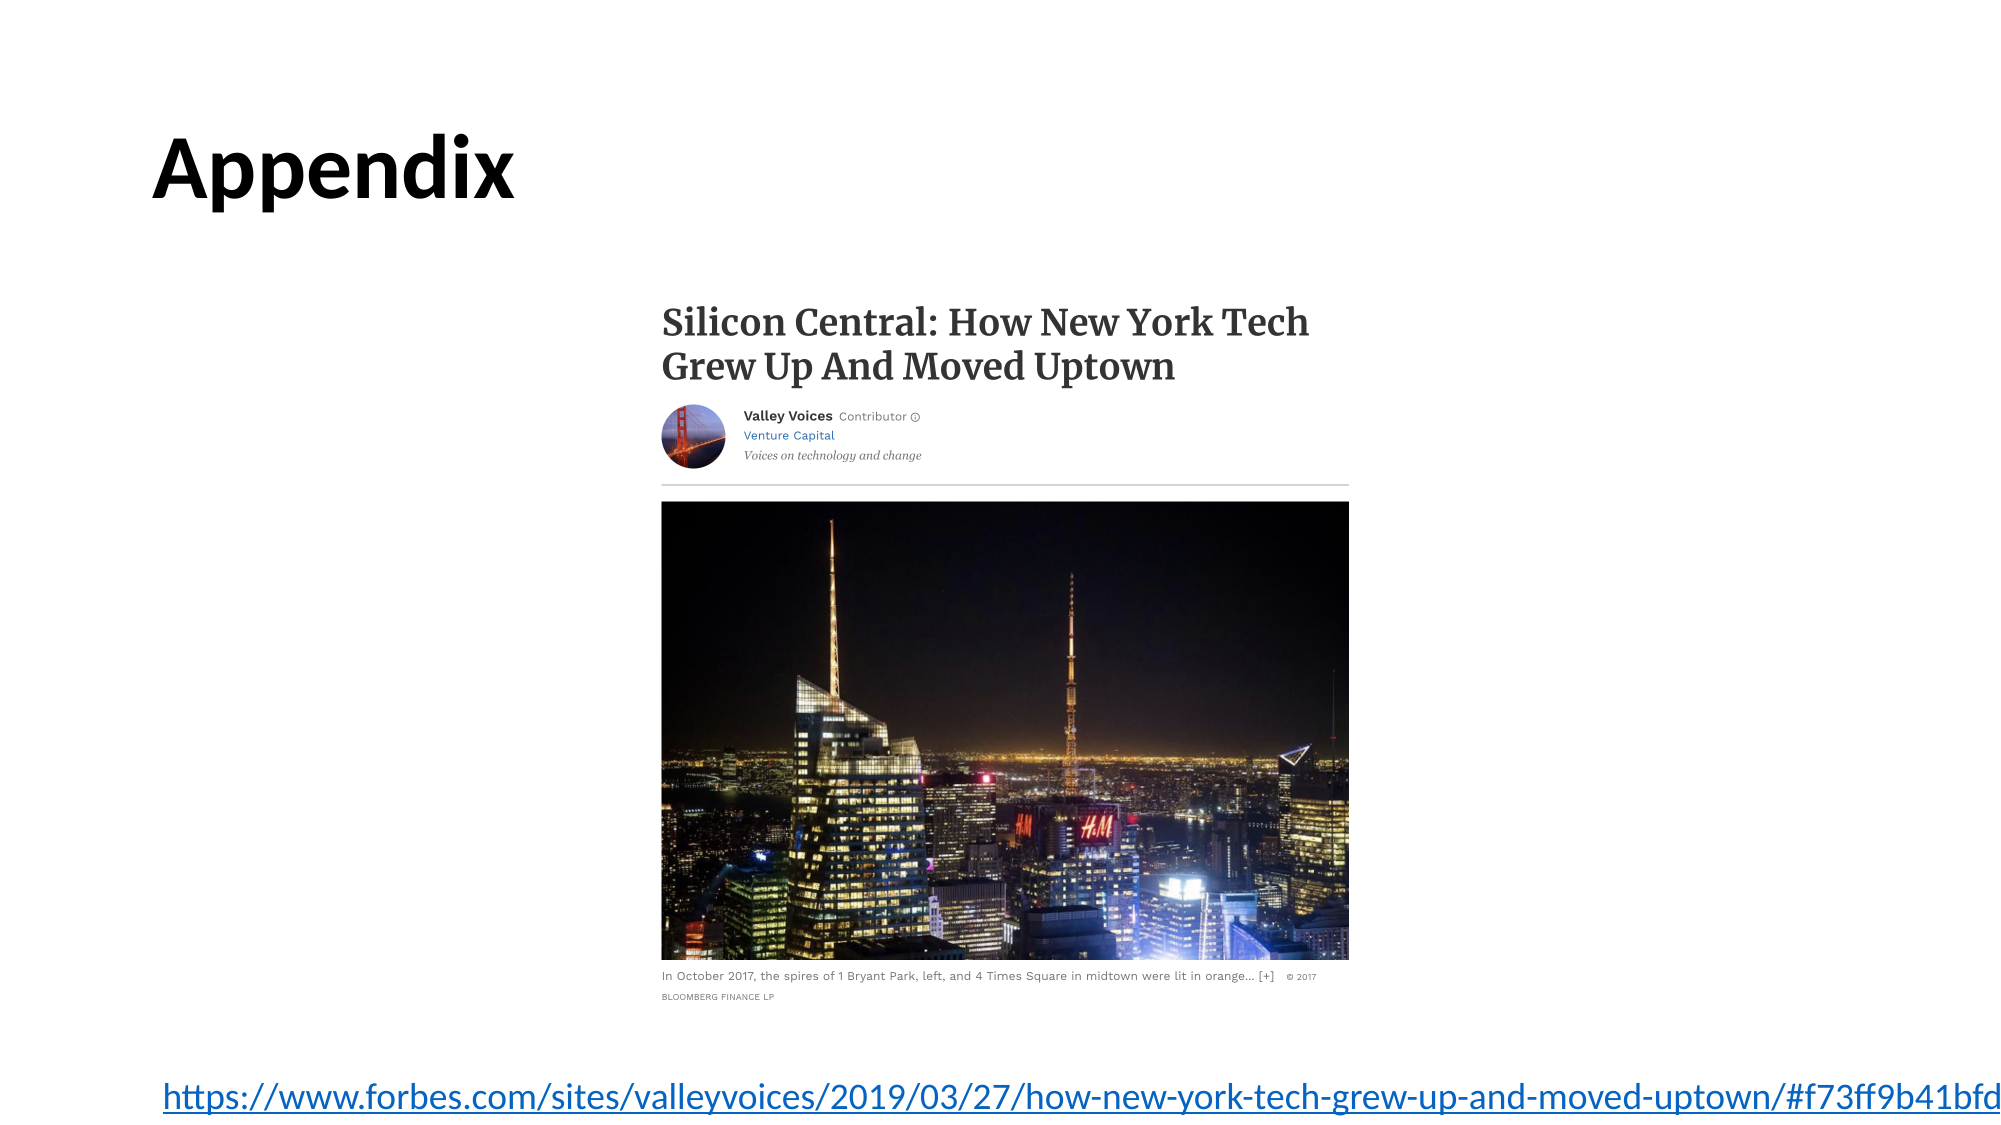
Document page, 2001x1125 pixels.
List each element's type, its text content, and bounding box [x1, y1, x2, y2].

title Appendix [137, 59, 1863, 278]
text_box https://www.forbes.com/sites/valleyvoices/2019/03/27/how-new-york-tech-grew-up-and-moved-uptown/#f73ff9b41bfd [147, 1064, 2000, 1125]
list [641, 299, 1359, 1014]
